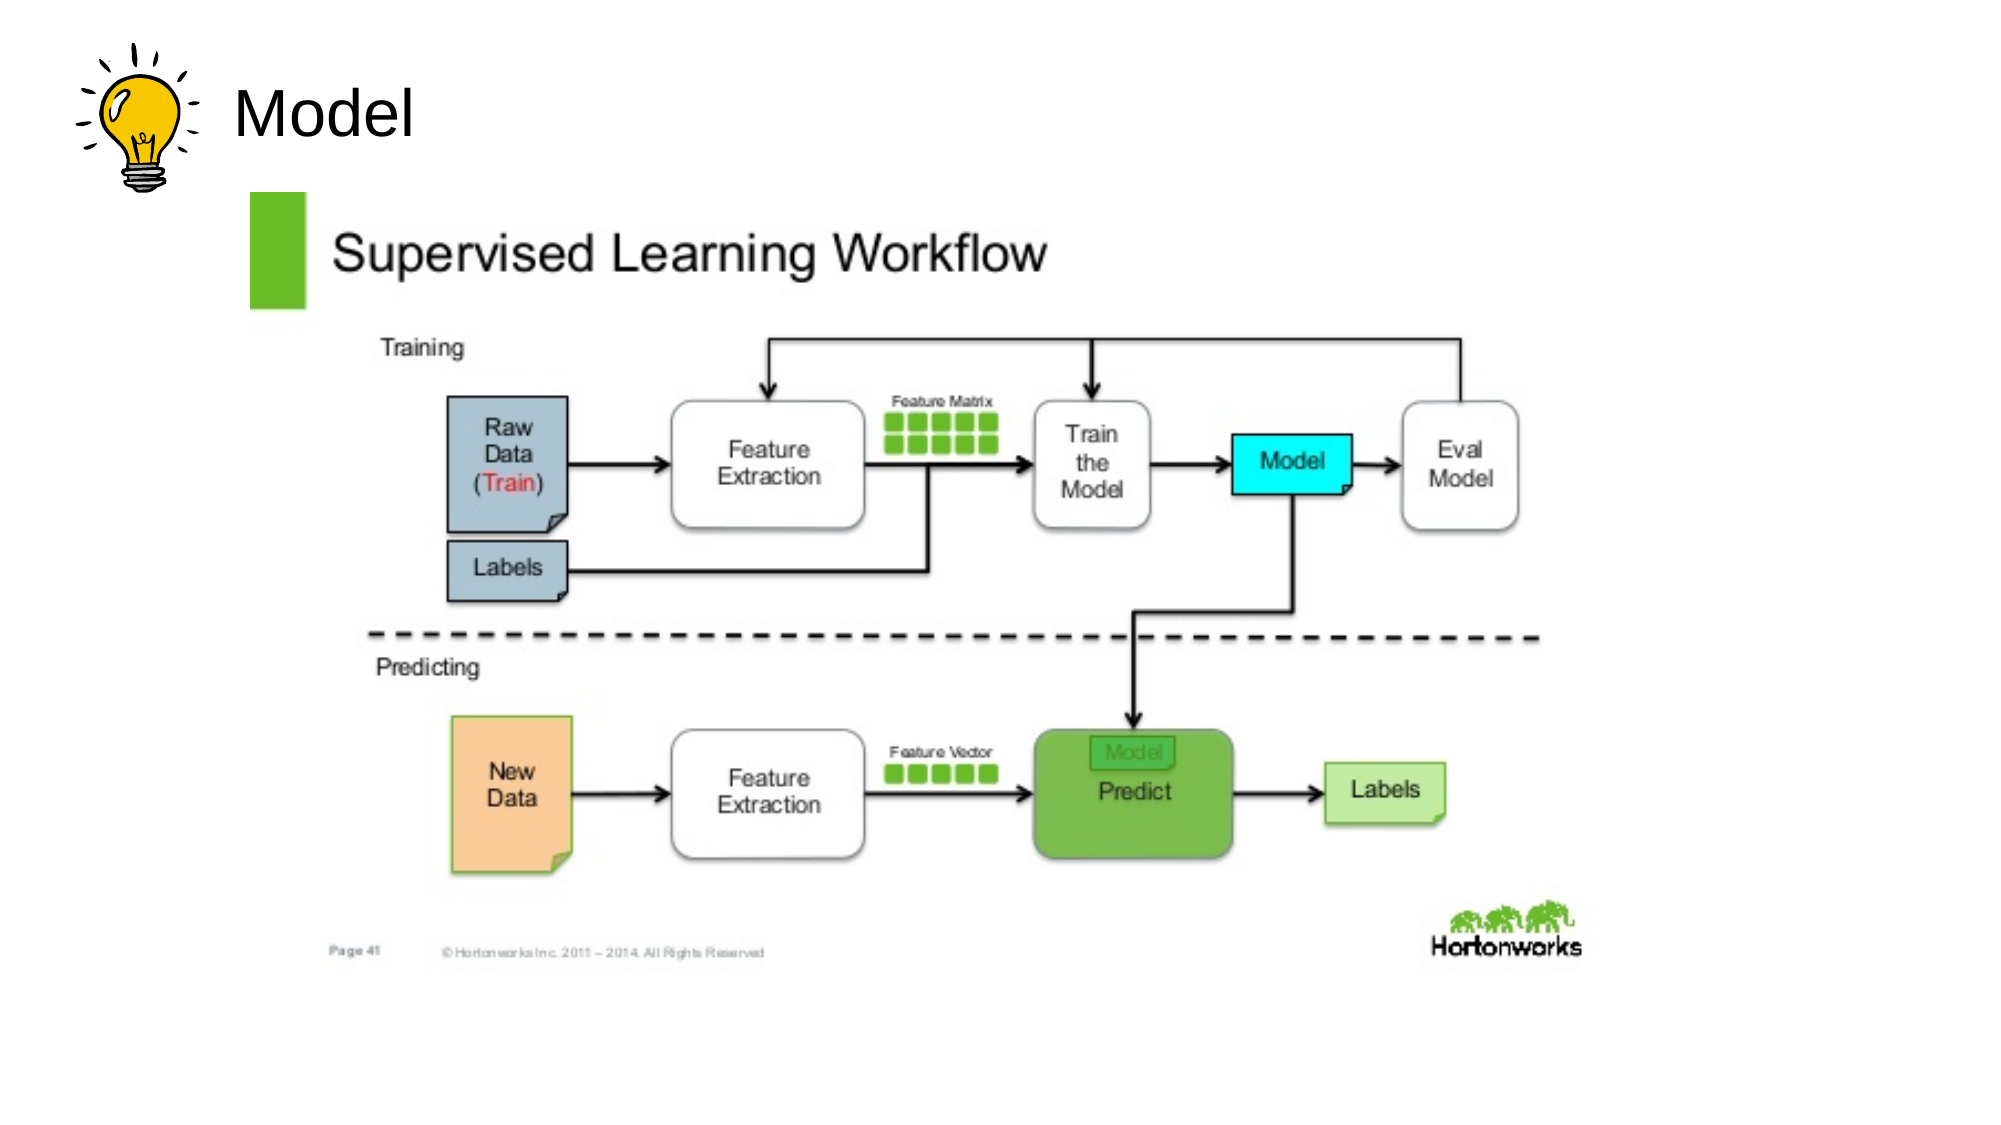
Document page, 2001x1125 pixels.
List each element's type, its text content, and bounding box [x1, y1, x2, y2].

picture [74, 43, 200, 193]
picture [250, 192, 1664, 989]
text_box Model [218, 62, 430, 158]
